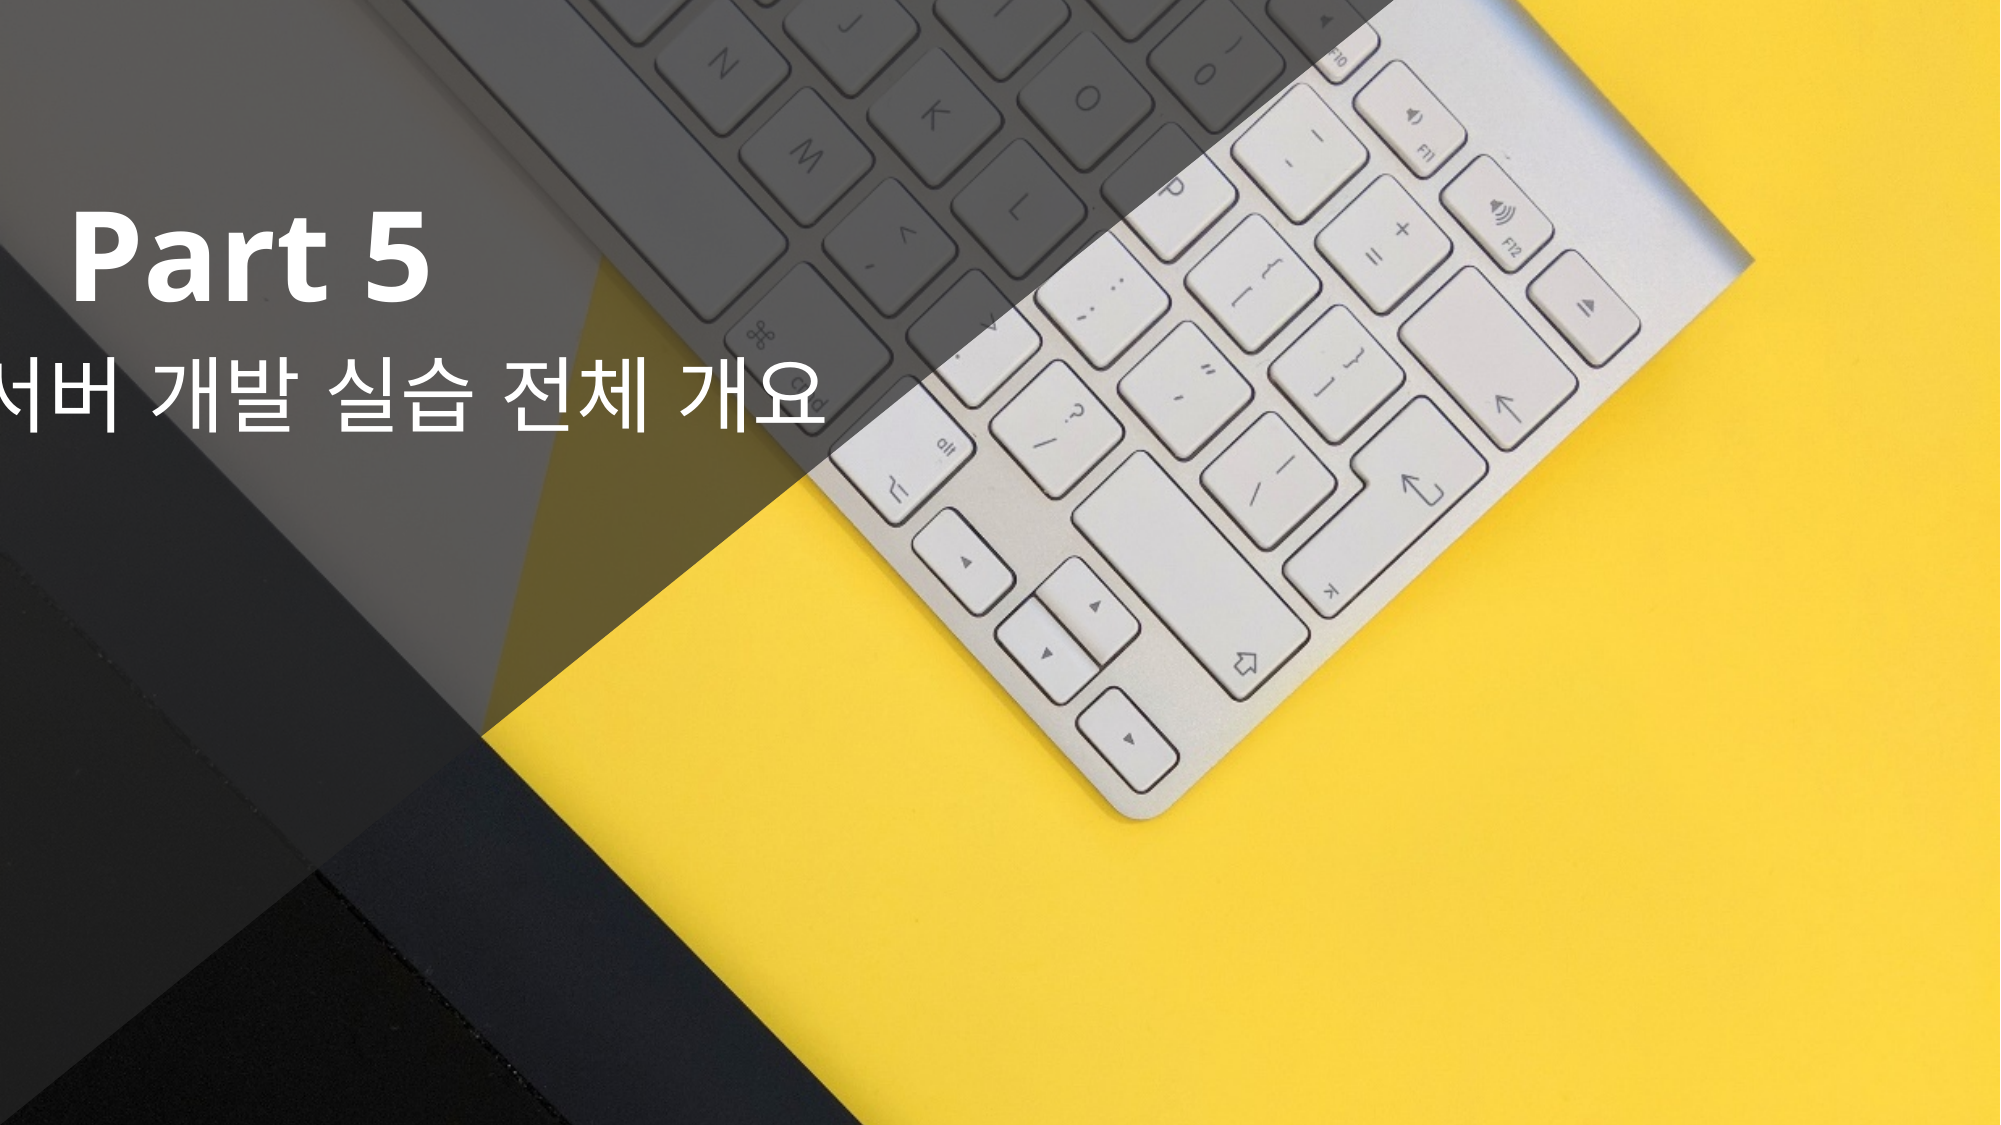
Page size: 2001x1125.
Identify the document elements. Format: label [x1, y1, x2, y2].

text_box [0, 0, 1394, 1125]
picture [1394, 0, 2000, 1125]
